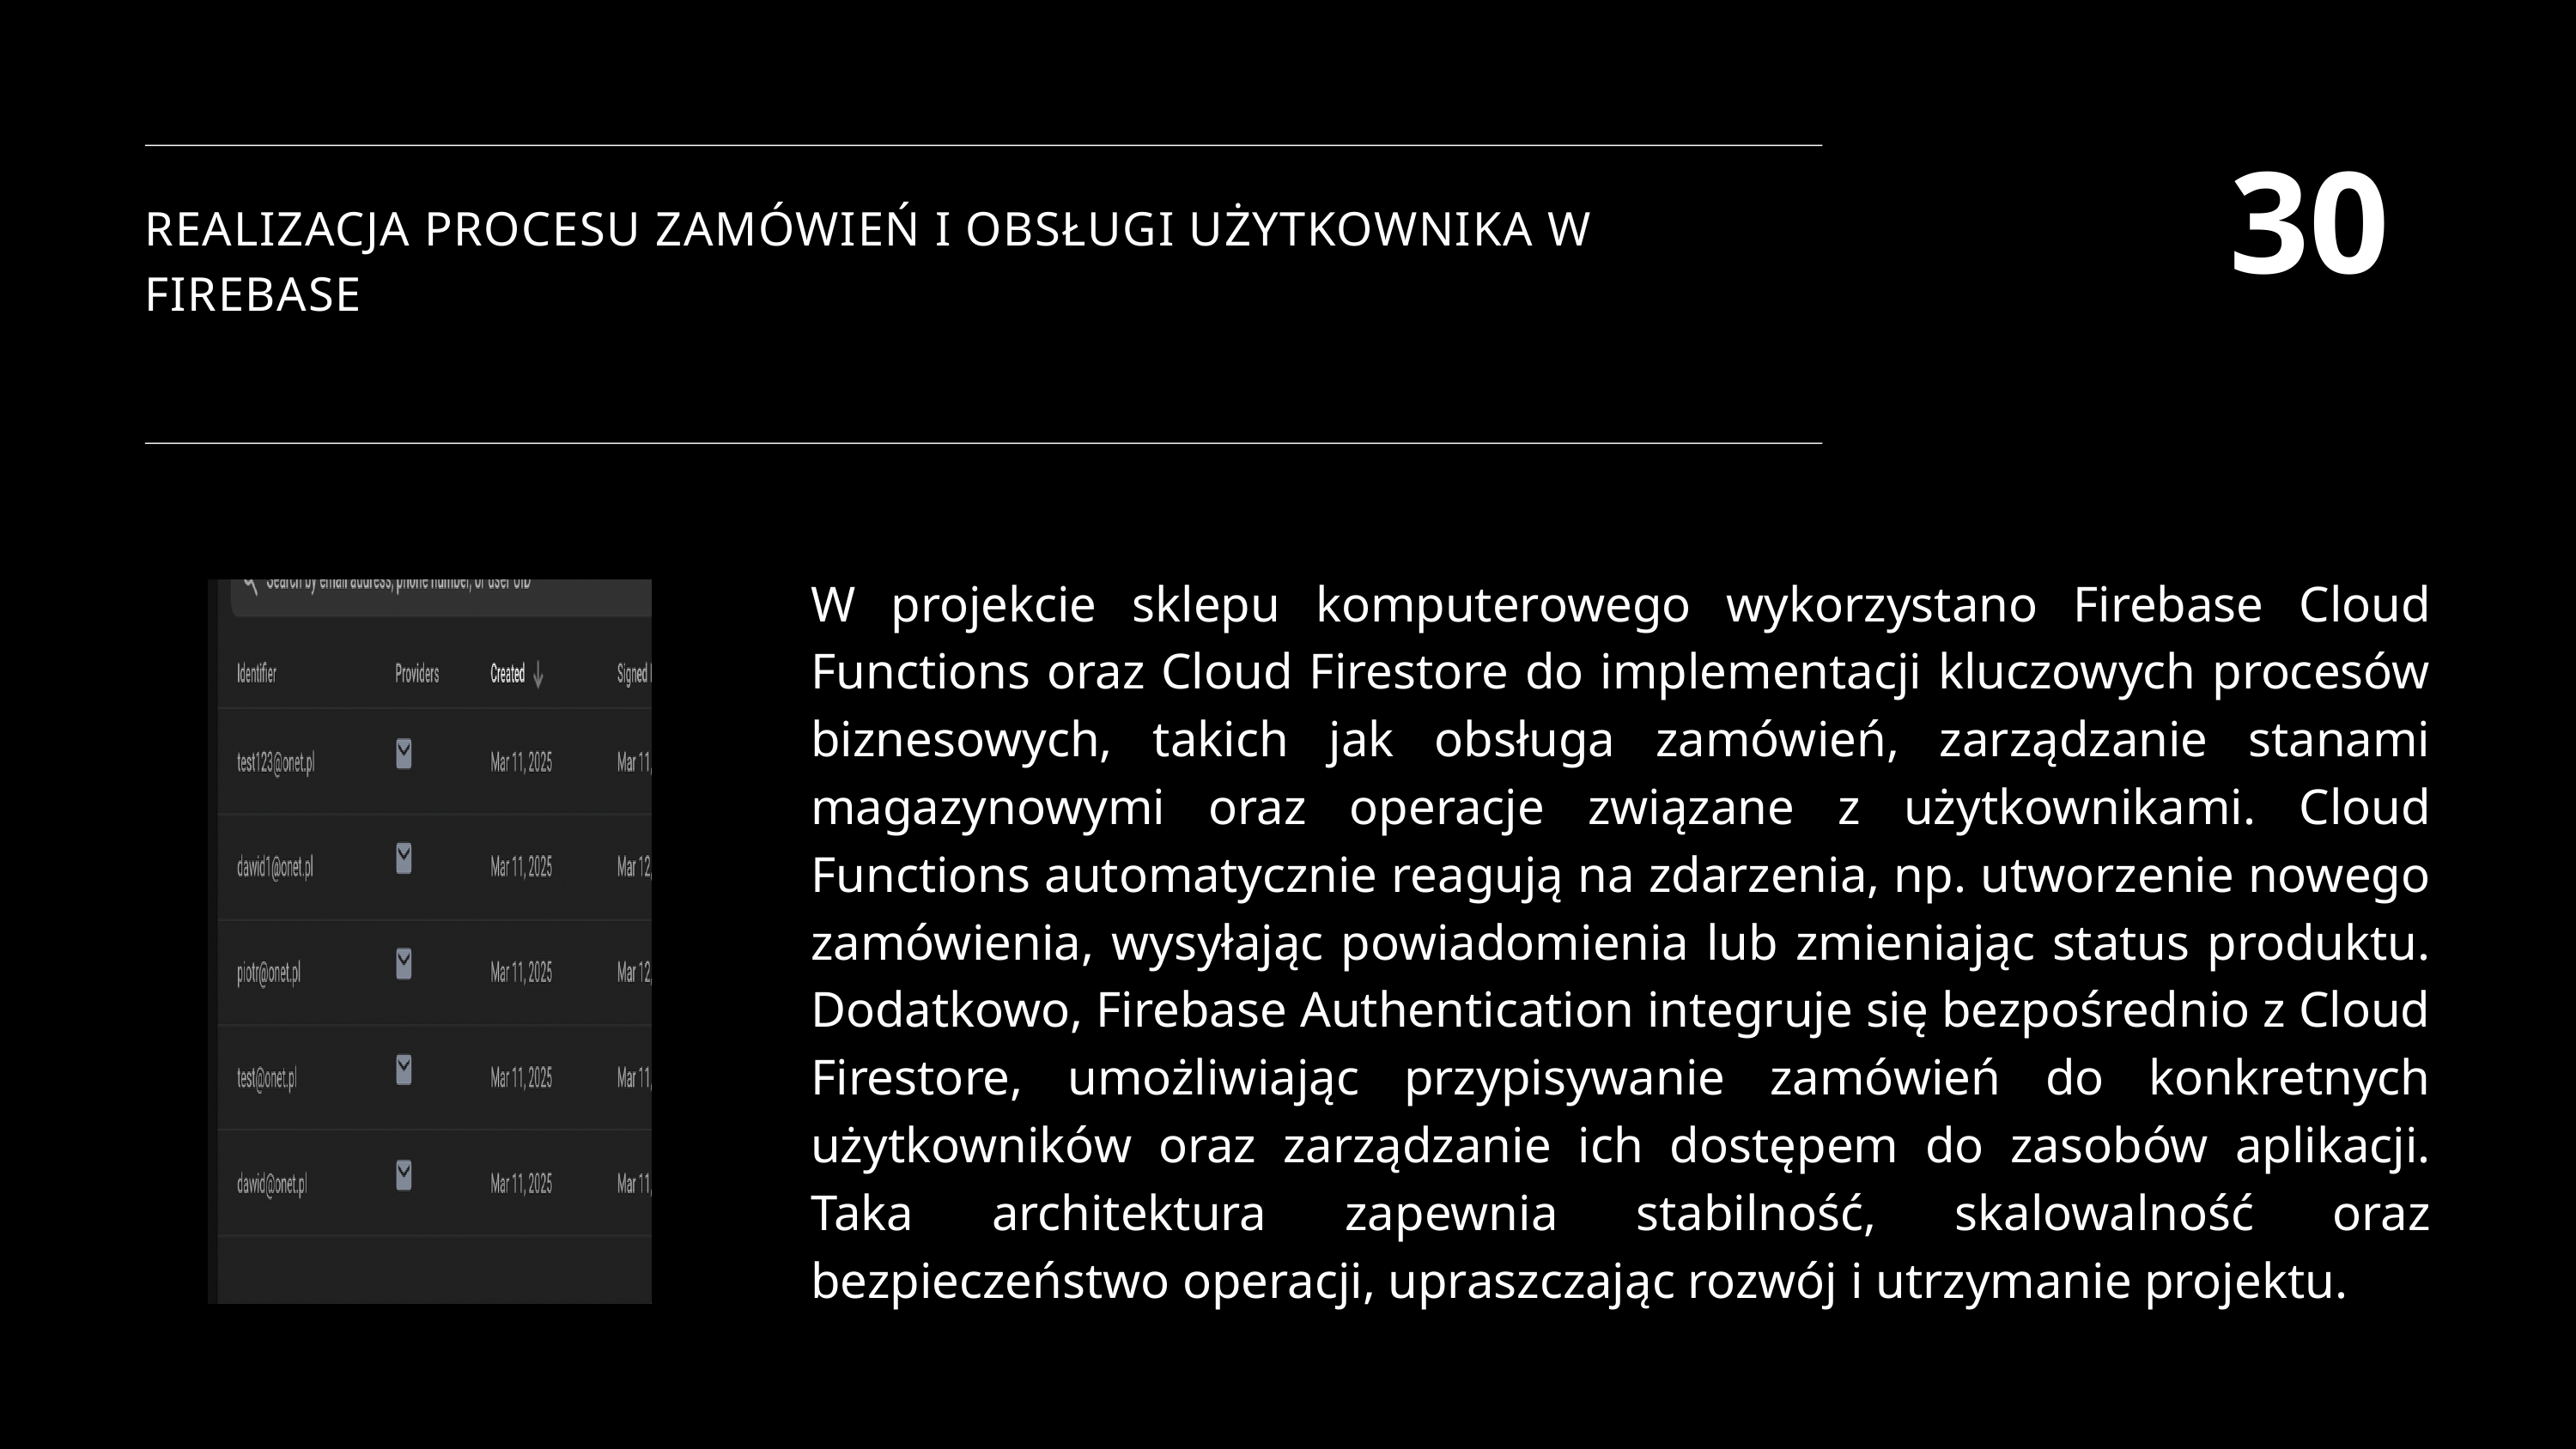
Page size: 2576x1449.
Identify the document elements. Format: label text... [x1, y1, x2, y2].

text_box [144, 144, 1823, 445]
text_box W projekcie sklepu komputerowego wykorzystano Firebase Cloud Functions oraz Cloud Firestore do implementacji kluczowych procesów biznesowych, takich jak obsługa zamówień, zarządzanie stanami magazynowymi oraz operacje związane z użytkownikami. Cloud Functions automatycznie reagują na zdarzenia, np. utworzenie nowego zamówienia, wysyłając powiadomienia lub zmieniając status produktu. Dodatkowo, Firebase Authentication integruje się bezpośrednio z Cloud Firestore, umożliwiając przypisywanie zamówień do konkretnych użytkowników oraz zarządzanie ich dostępem do zasobów aplikacji. Taka architektura zapewnia stabilność, skalowalność oraz bezpieczeństwo operacji, upraszczając rozwój i utrzymanie projektu. [811, 563, 2432, 1308]
text_box [208, 579, 652, 1304]
text_box 30 [2229, 104, 2432, 301]
